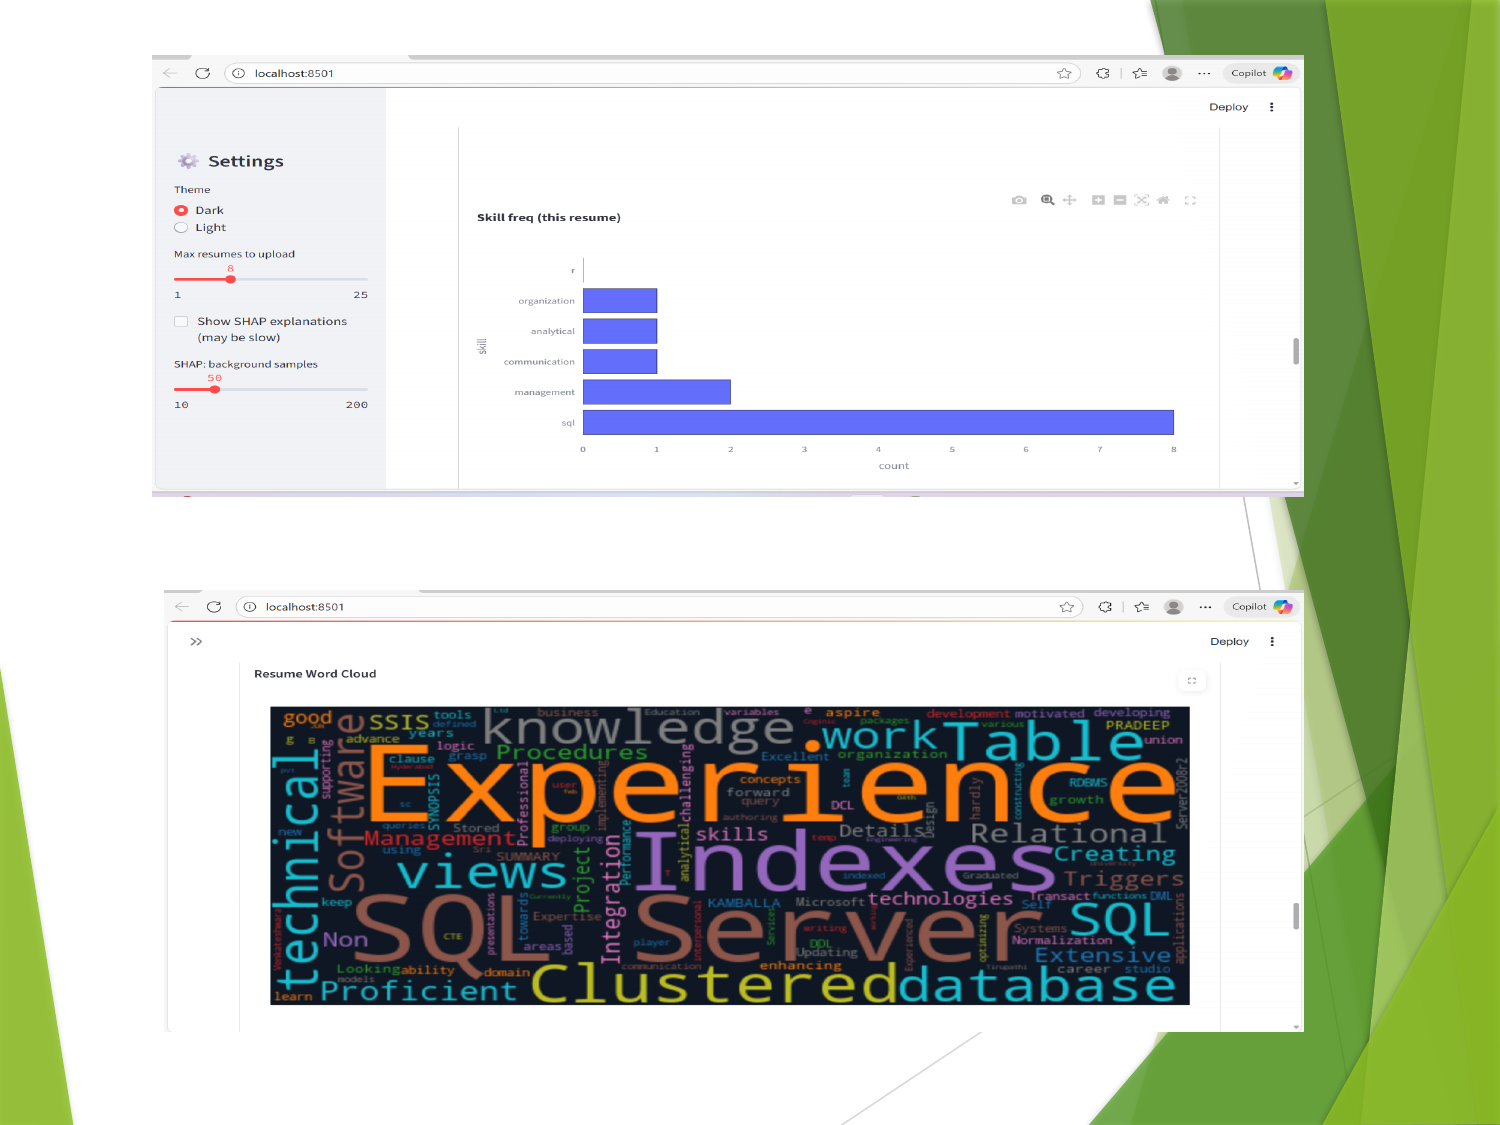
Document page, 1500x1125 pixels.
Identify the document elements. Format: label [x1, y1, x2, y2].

picture [152, 55, 1305, 497]
picture [163, 590, 1305, 1032]
